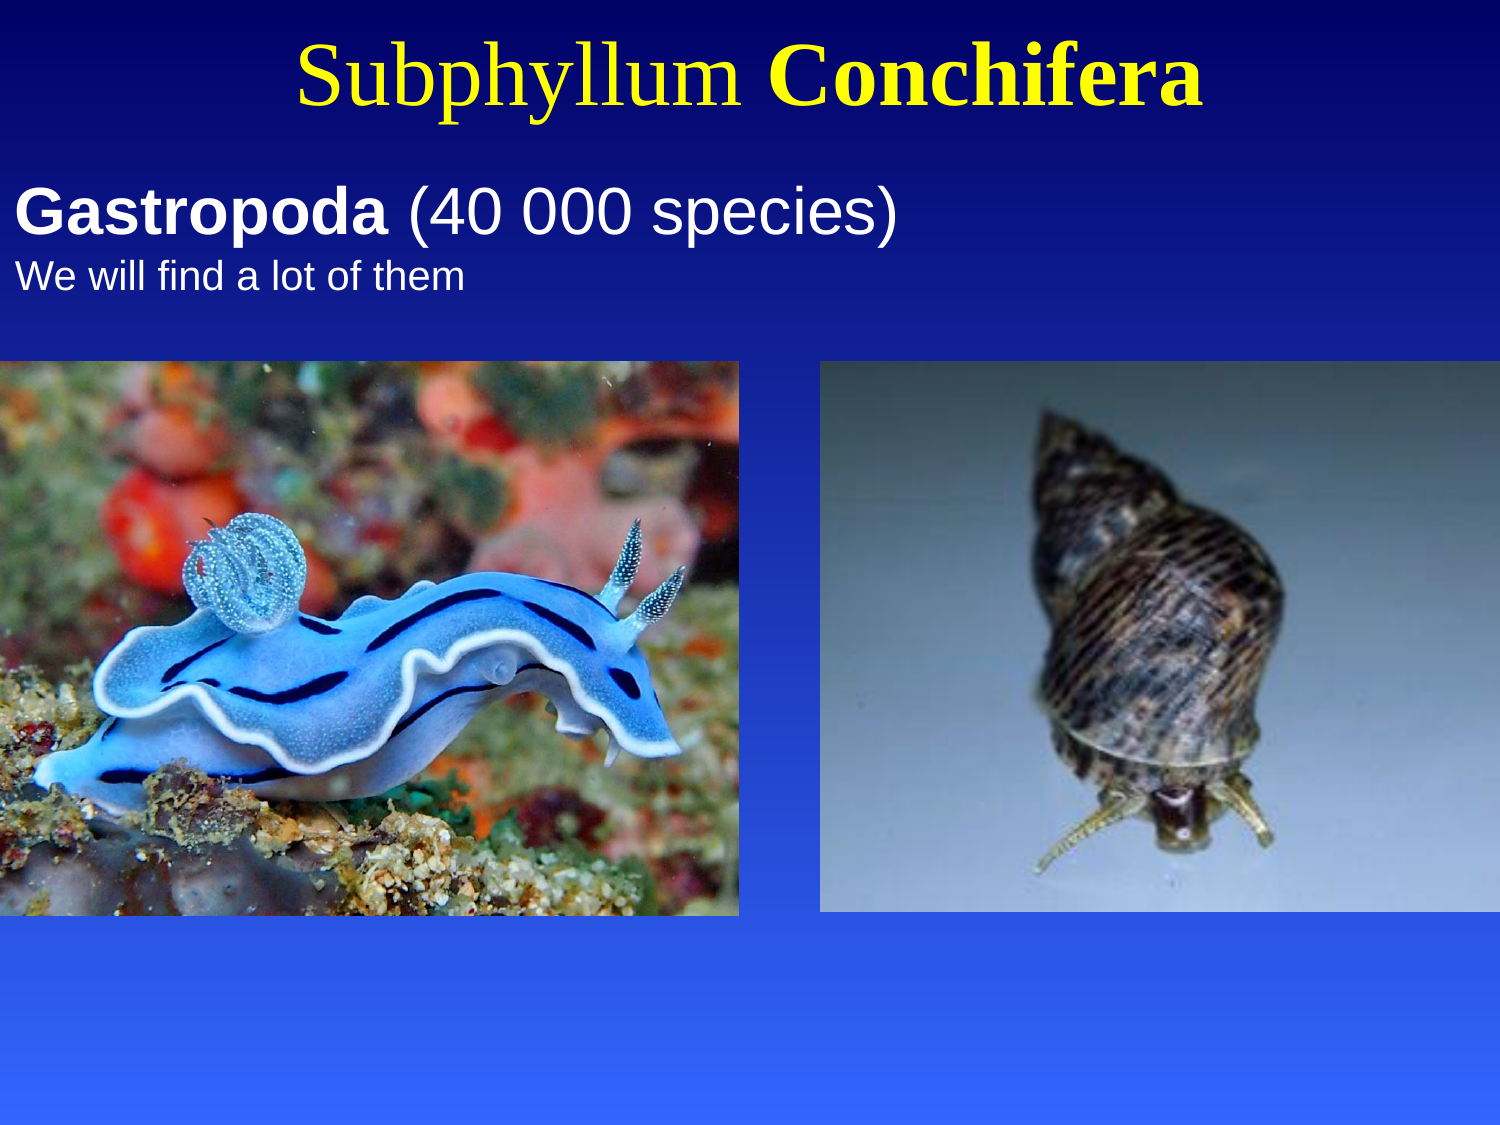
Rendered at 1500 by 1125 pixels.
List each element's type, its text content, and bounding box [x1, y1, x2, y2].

text_box Subphyllum Conchifera [112, 0, 1388, 138]
picture [820, 361, 1500, 912]
picture [0, 361, 739, 916]
text_box Gastropoda (40 000 species) We will find a lot of them [0, 160, 928, 306]
